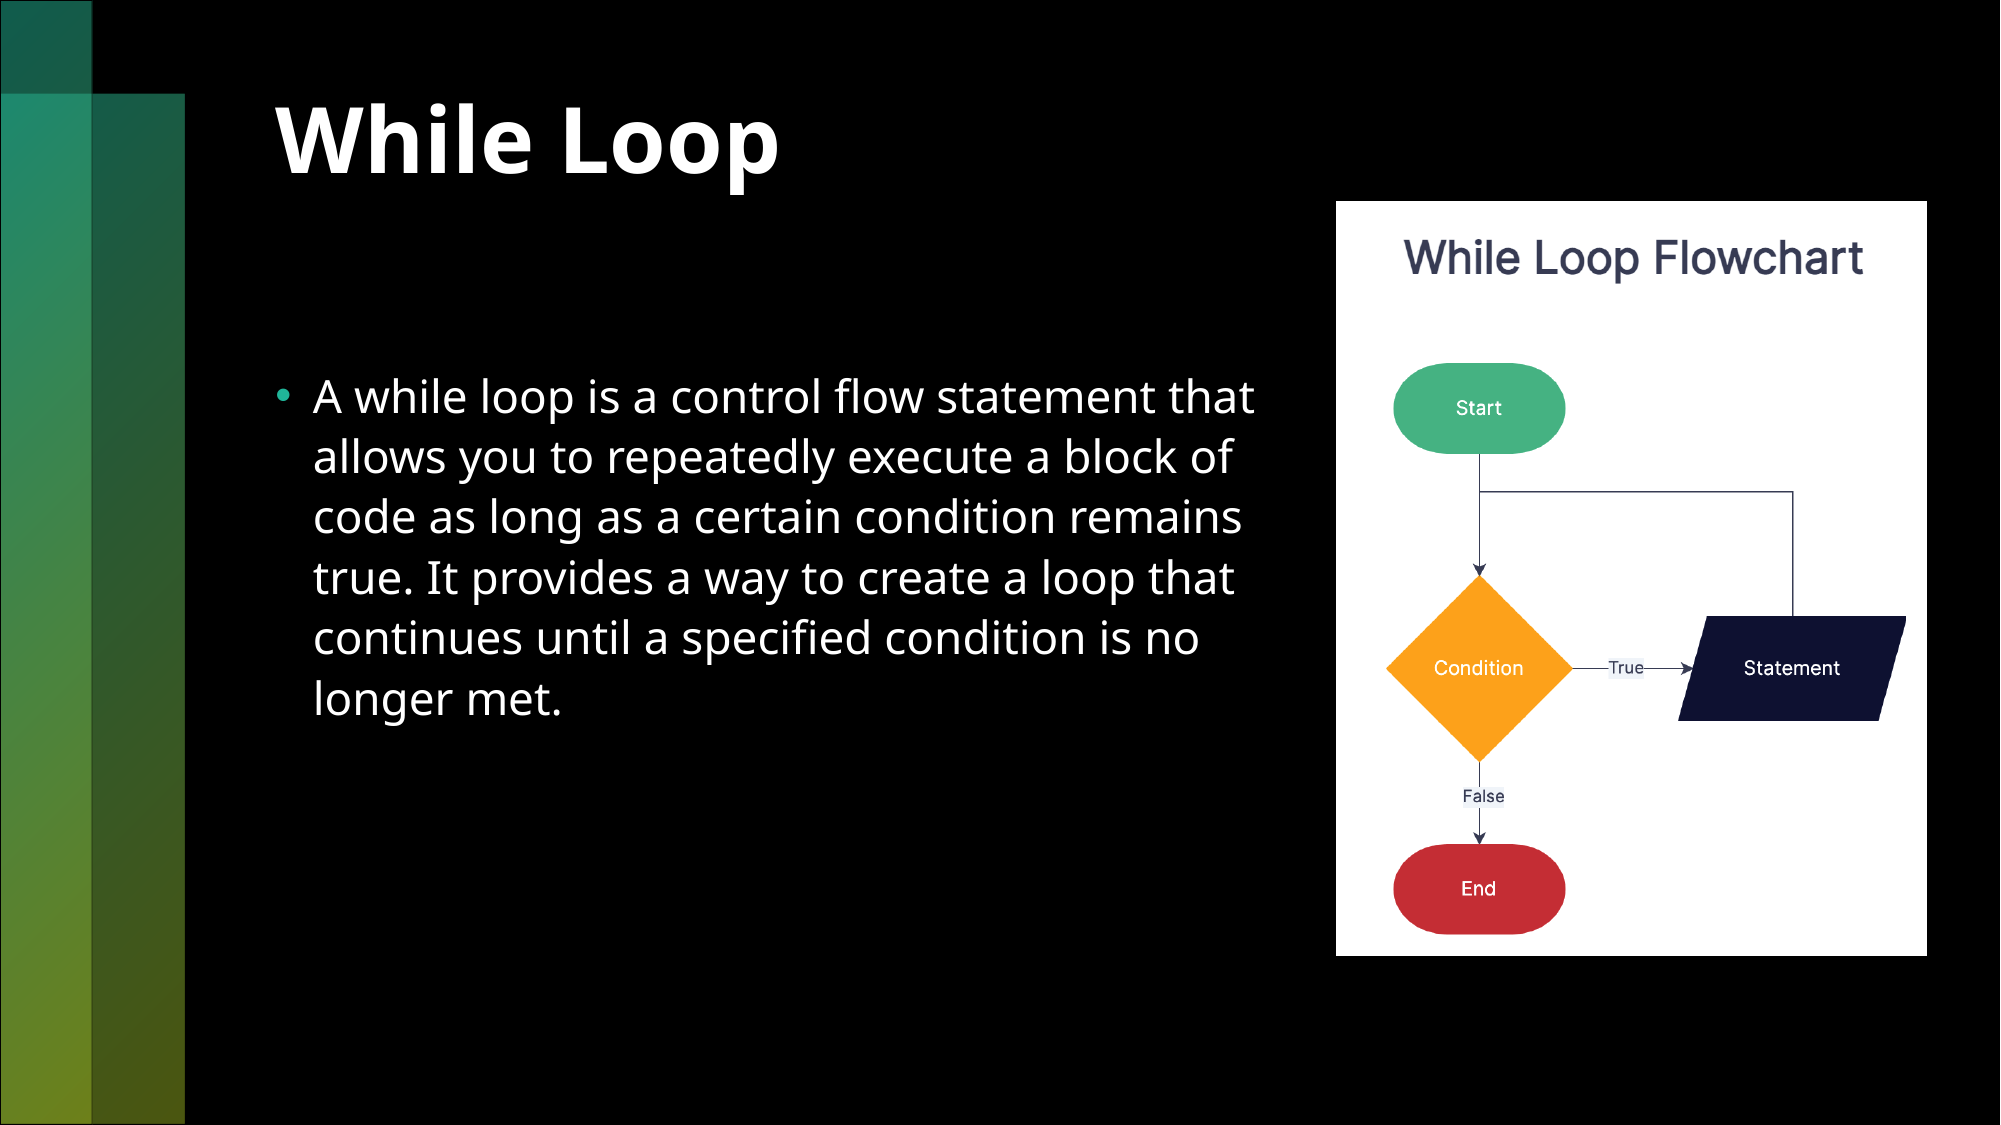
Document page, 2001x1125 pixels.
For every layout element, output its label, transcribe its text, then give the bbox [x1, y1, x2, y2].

title While Loop [260, 74, 1817, 329]
list A while loop is a control flow statement that allows you to repeatedly execute a block of code as long as a certain condition remains true. It provides a way to create a loop that continues until a specified condition is no longer met. [260, 354, 1291, 999]
picture [1336, 201, 1928, 956]
